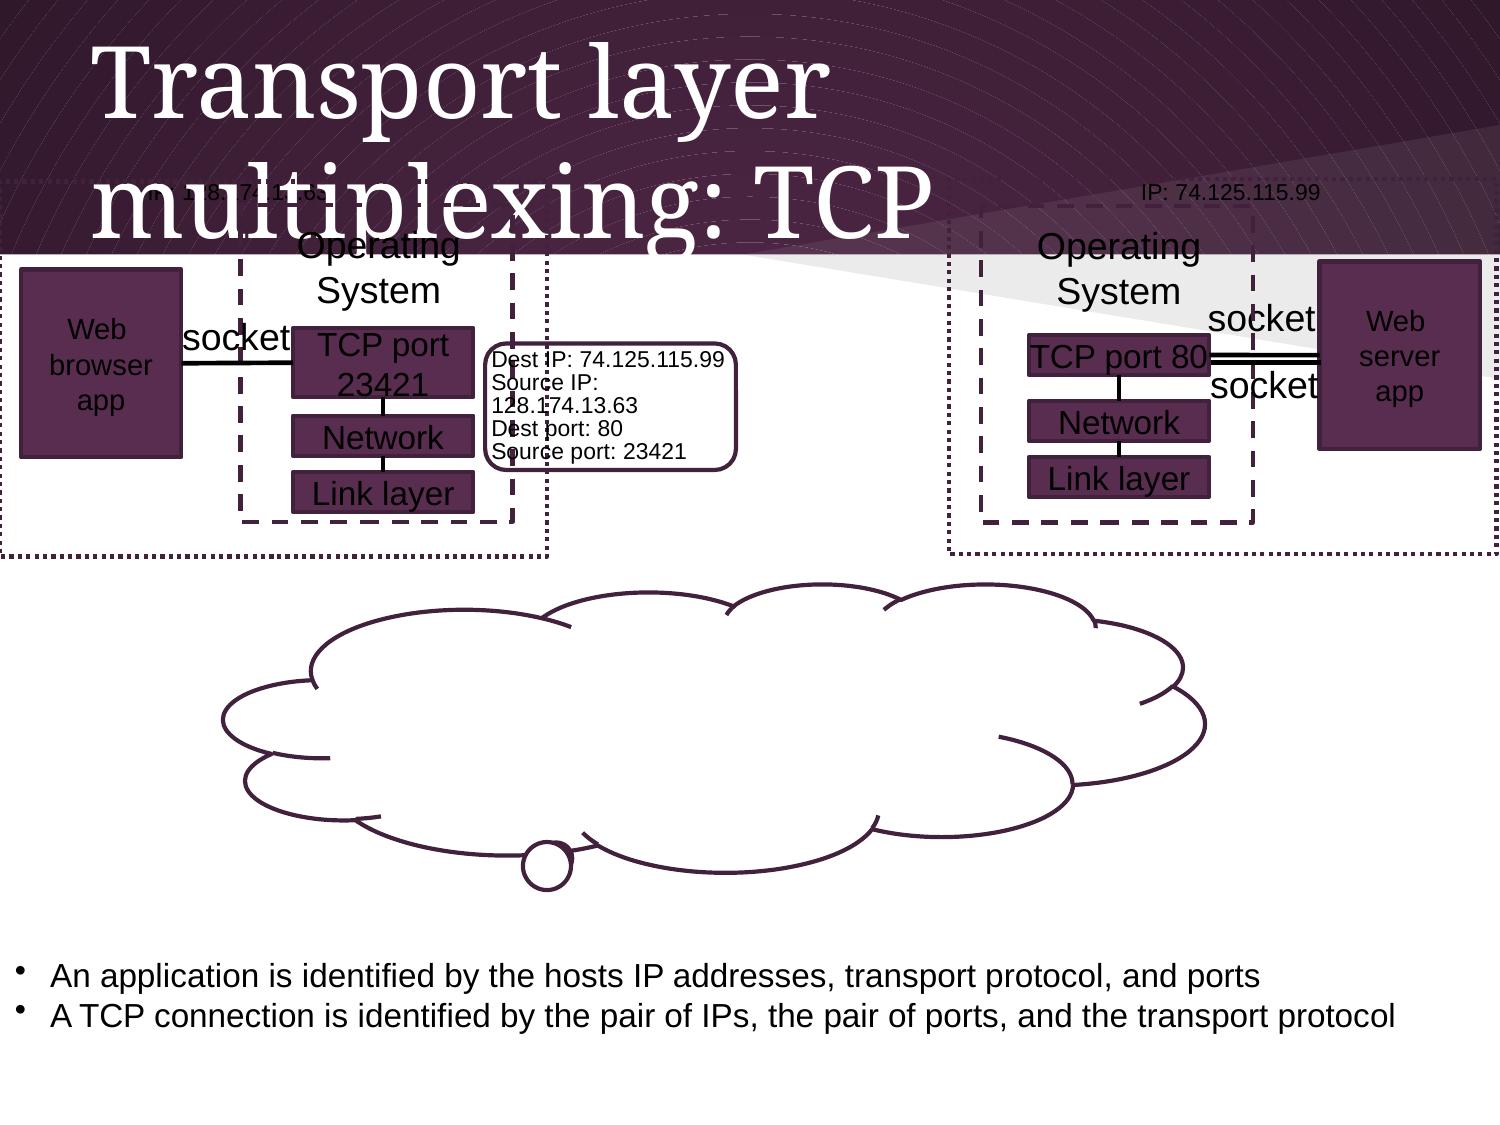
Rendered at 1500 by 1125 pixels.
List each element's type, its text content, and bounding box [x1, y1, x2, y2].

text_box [1209, 360, 1322, 407]
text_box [0, 181, 548, 557]
text_box An application is identified by the hosts IP addresses, transport protocol, and ports A TCP connection is identified by the pair of IPs, the pair of ports, and the transport protocol [0, 946, 1500, 1042]
text_box [220, 582, 1208, 893]
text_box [1206, 294, 1320, 346]
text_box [181, 312, 294, 364]
text_box Dest IP: 74.125.115.99 Source IP: 128.174.13.63 Dest port: 80 Source port: 23421 [551, 341, 739, 473]
title Transport layer multiplexing: TCP [75, 45, 1425, 233]
text_box IP: 74.125.115.99 [1126, 170, 1336, 213]
text_box [947, 177, 1499, 556]
